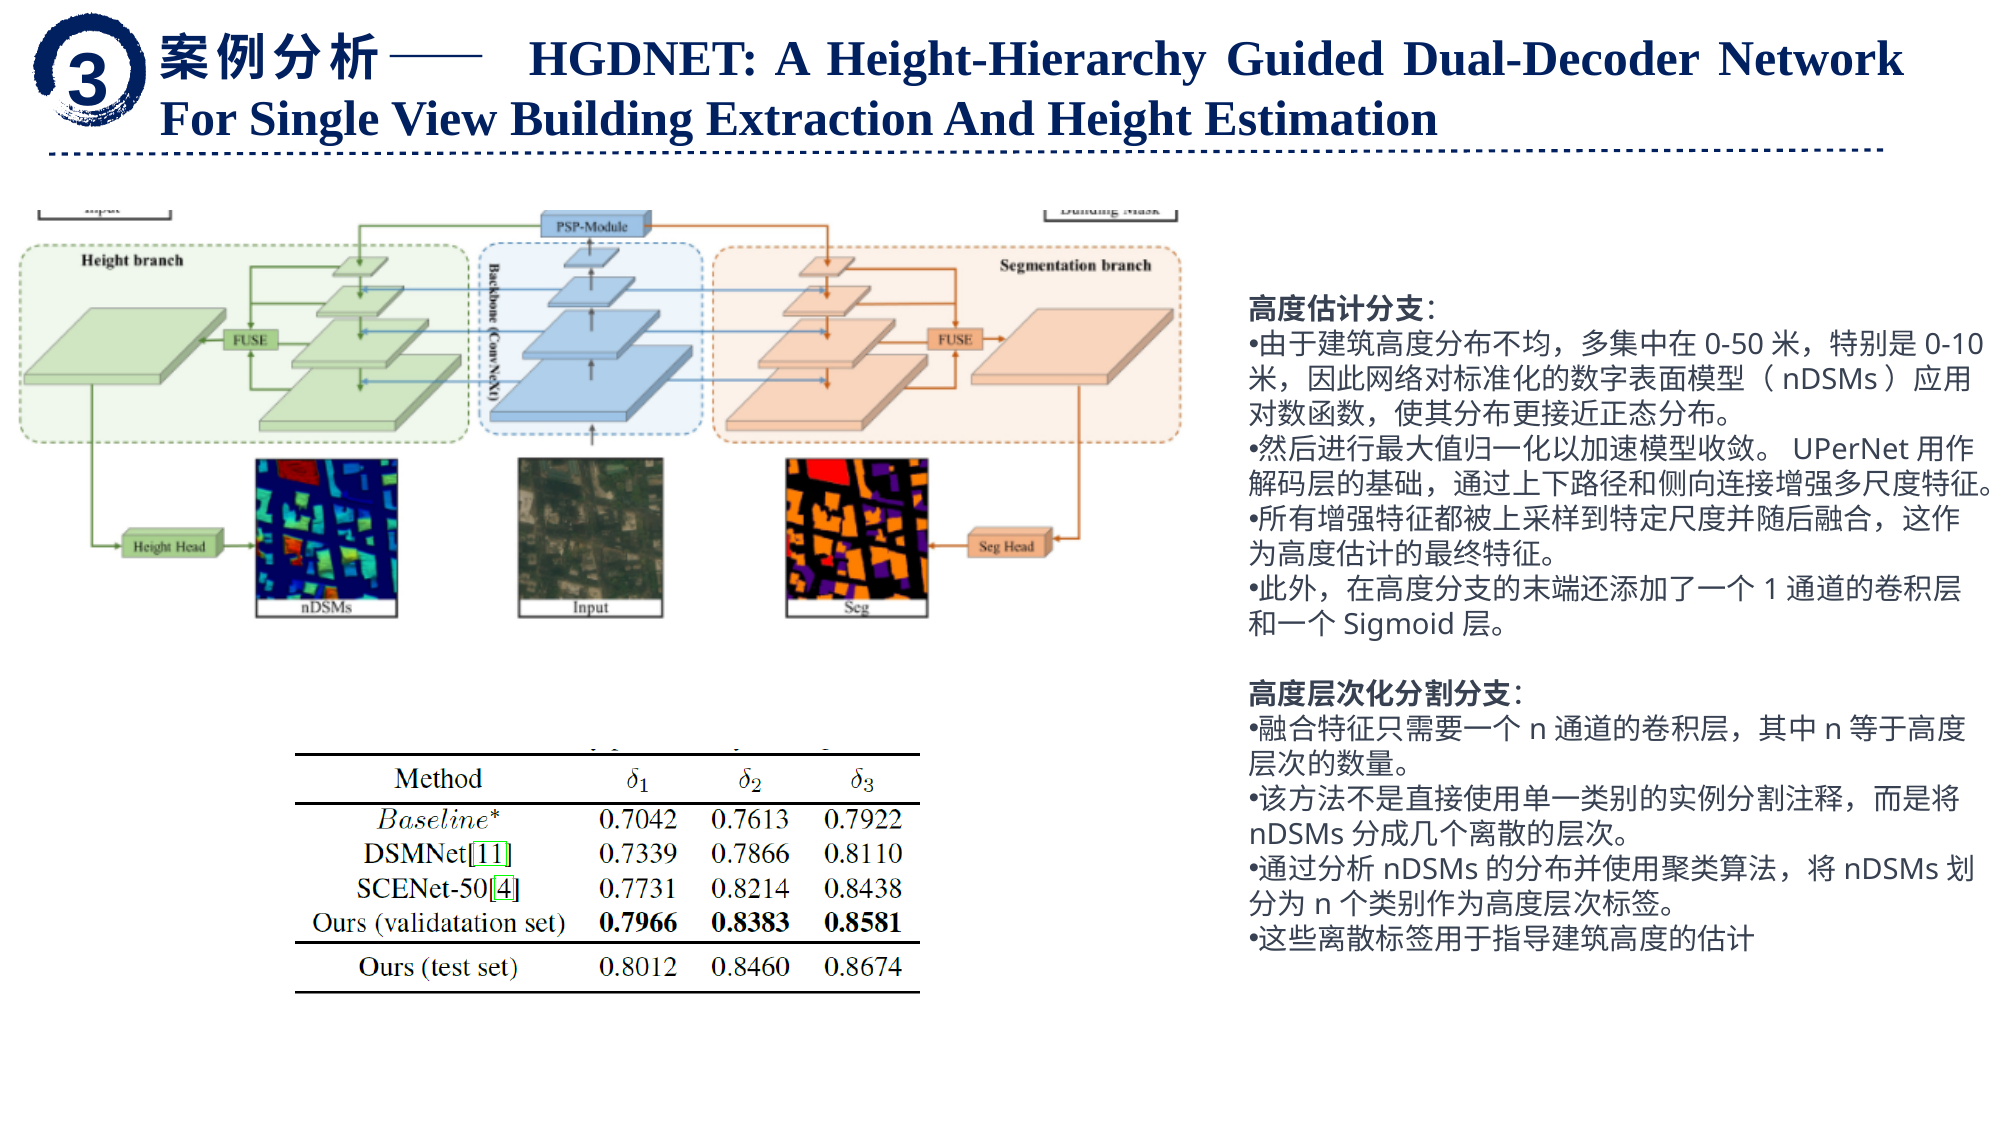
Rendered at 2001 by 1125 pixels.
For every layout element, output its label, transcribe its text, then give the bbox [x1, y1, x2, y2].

text_box 案例分析—— HGDNET: A Height-Hierarchy Guided Dual-Decoder Network For Single View Building Extraction And Height Estimation [144, 18, 1920, 153]
picture [286, 749, 931, 1004]
picture [0, 210, 1190, 712]
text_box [32, 12, 146, 129]
text_box 高度估计分支： 由于建筑高度分布不均，多集中在0-50米，特别是0-10米，因此网络对标准化的数字表面模型（nDSMs）应用对数函数，使其分布更接近正态分布。 然后进行最大值归一化以加速模型收敛。UPerNet用作解码层的基础，通过上下路径和侧向连接增强多尺度特征。 所有增强特征都被上采样到特定尺度并随后融合，这作为高度估计的最终特征。 此外，在高度分支的末端还添加了一个1通道的卷积层和一个Sigmoid层。 高度层次化分割分支： 融合特征只需要一个n通道的卷积层，其中n等于高度层次的数量。 该方法不是直接使用单一类别的实例分割注释，而是将nDSMs分成几个离散的层次。 通过分析nDSMs的分布并使用聚类算法，将nDSMs划分为n个类别作为高度层次标签。 这些离散标签用于指导建筑高度的估计 [1233, 283, 2000, 963]
